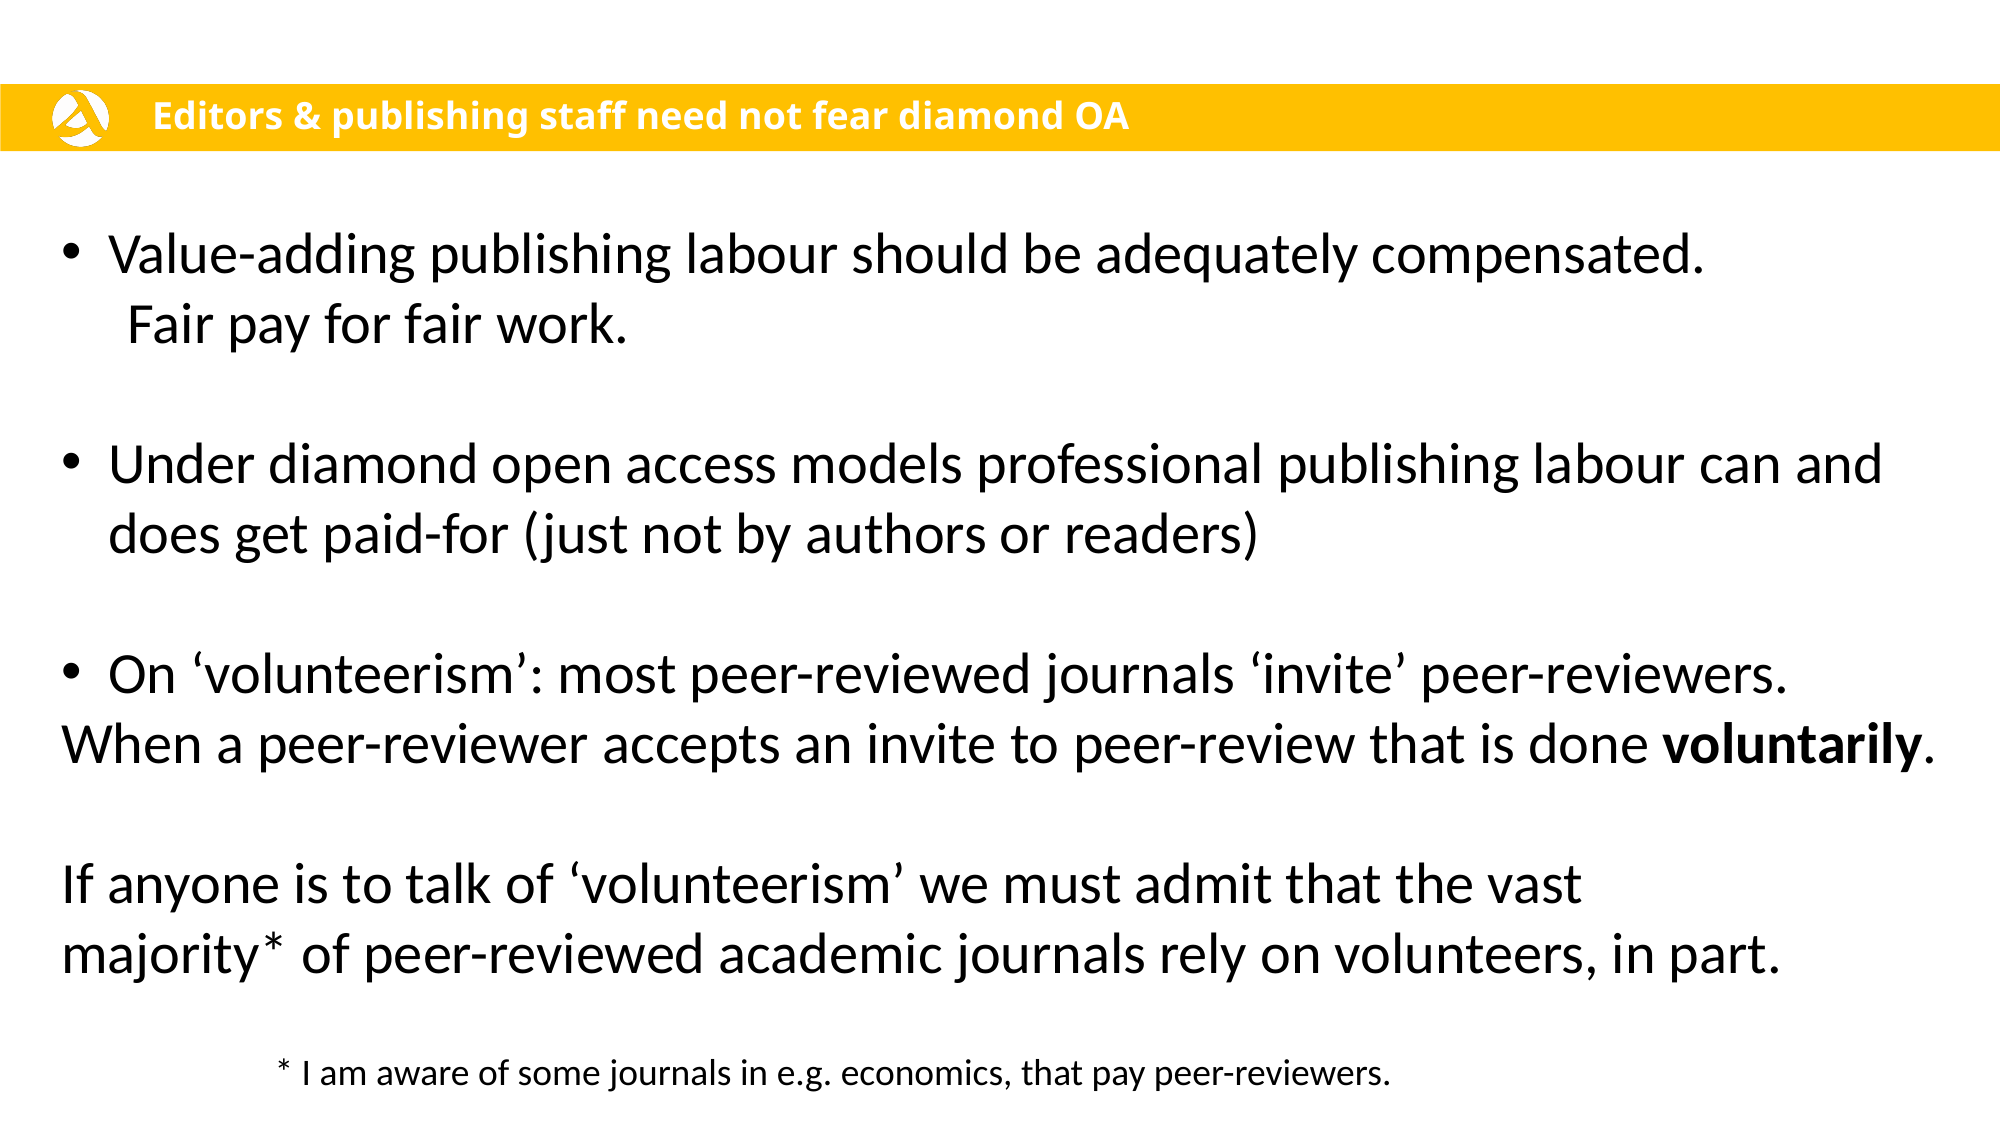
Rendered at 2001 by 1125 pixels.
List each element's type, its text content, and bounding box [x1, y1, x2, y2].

picture [46, 86, 116, 155]
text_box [0, 84, 2000, 152]
text_box Value-adding publishing labour should be adequately compensated. Fair pay for fair work. Under diamond open access models professional publishing labour can and does get paid-for (just not by authors or readers) On ‘volunteerism’: most peer-reviewed journals ‘invite’ peer-reviewers. When a peer-reviewer accepts an invite to peer-review that is done voluntarily. If anyone is to talk of ‘volunteerism’ we must admit that the vast majority* of peer-reviewed academic journals rely on volunteers, in part. [46, 208, 1988, 993]
text_box * I am aware of some journals in e.g. economics, that pay peer-reviewers. [259, 1040, 1963, 1101]
